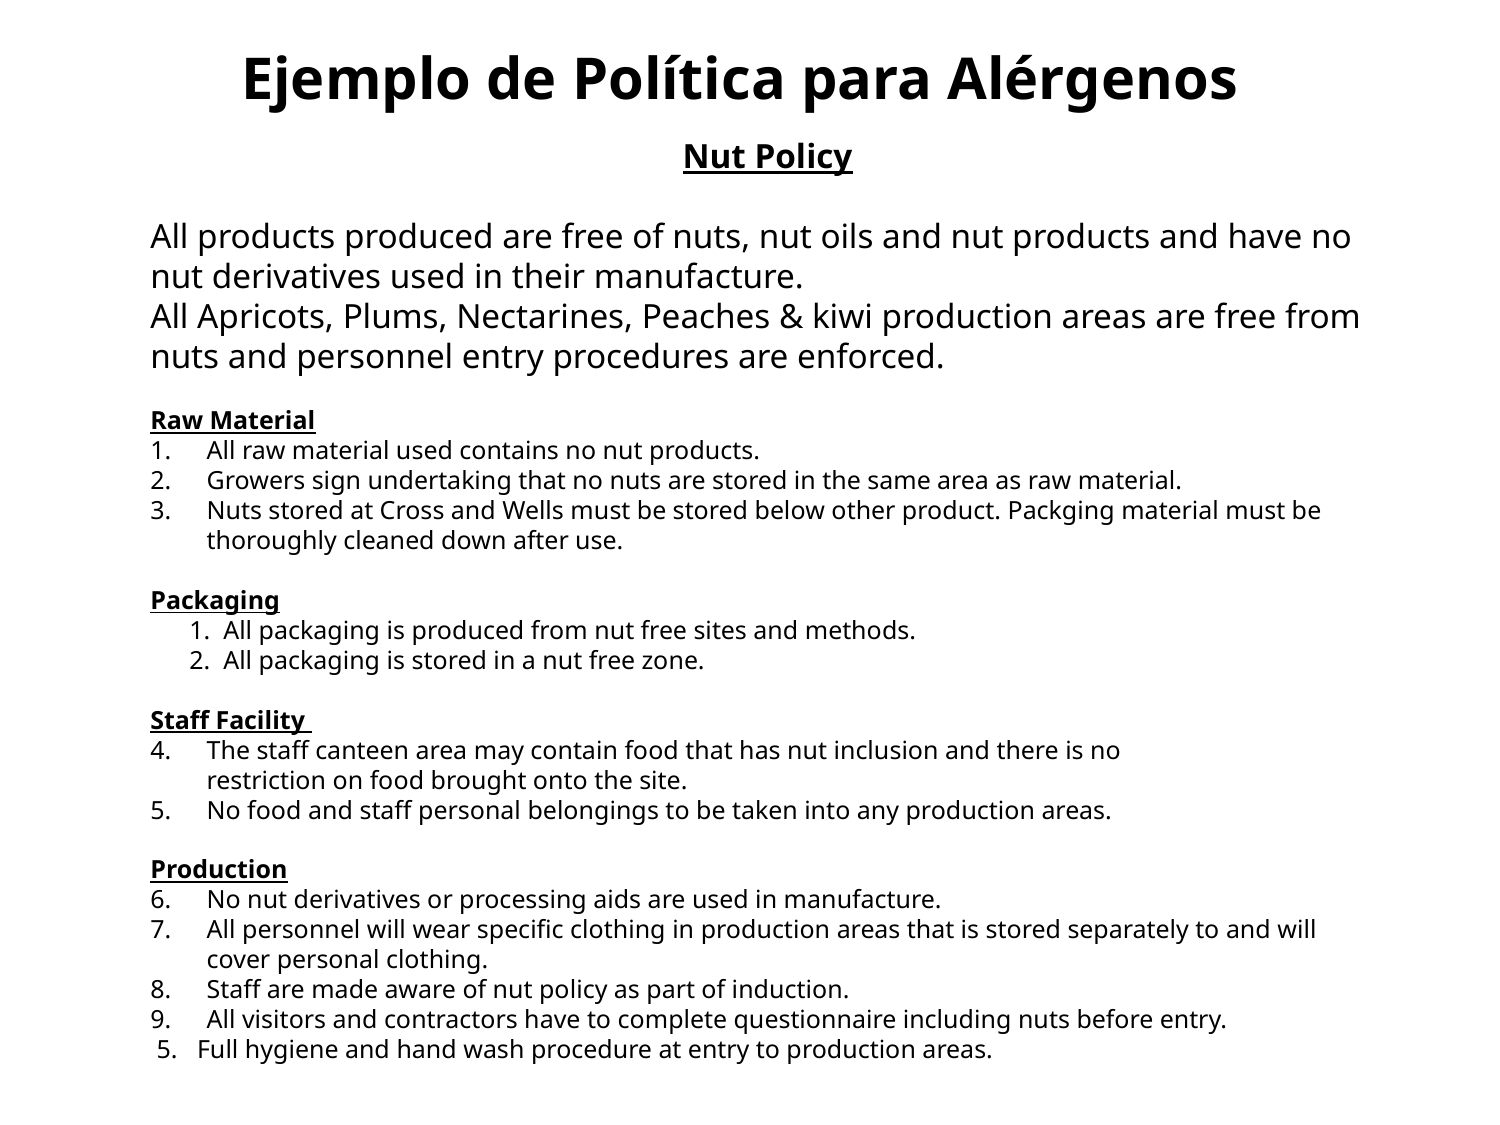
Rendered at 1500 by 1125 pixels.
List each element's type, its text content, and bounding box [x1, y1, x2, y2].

title Ejemplo de Política para Alérgenos [100, 42, 1395, 121]
text_box Nut Policy All products produced are free of nuts, nut oils and nut products and have no nut derivatives used in their manufacture. All Apricots, Plums, Nectarines, Peaches & kiwi production areas are free from nuts and personnel entry procedures are enforced. Raw Material All raw material used contains no nut products. Growers sign undertaking that no nuts are stored in the same area as raw material. Nuts stored at Cross and Wells must be stored below other product. Packging material must be thoroughly cleaned down after use. Packaging 1. All packaging is produced from nut free sites and methods. 2. All packaging is stored in a nut free zone. Staff Facility The staff canteen area may contain food that has nut inclusion and there is no restriction on food brought onto the site. No food and staff personal belongings to be taken into any production areas. Production No nut derivatives or processing aids are used in manufacture. All personnel will wear specific clothing in production areas that is stored separately to and will cover personal clothing. Staff are made aware of nut policy as part of induction. All visitors and contractors have to complete questionnaire including nuts before entry. 5. Full hygiene and hand wash procedure at entry to production areas. [135, 128, 1400, 1071]
